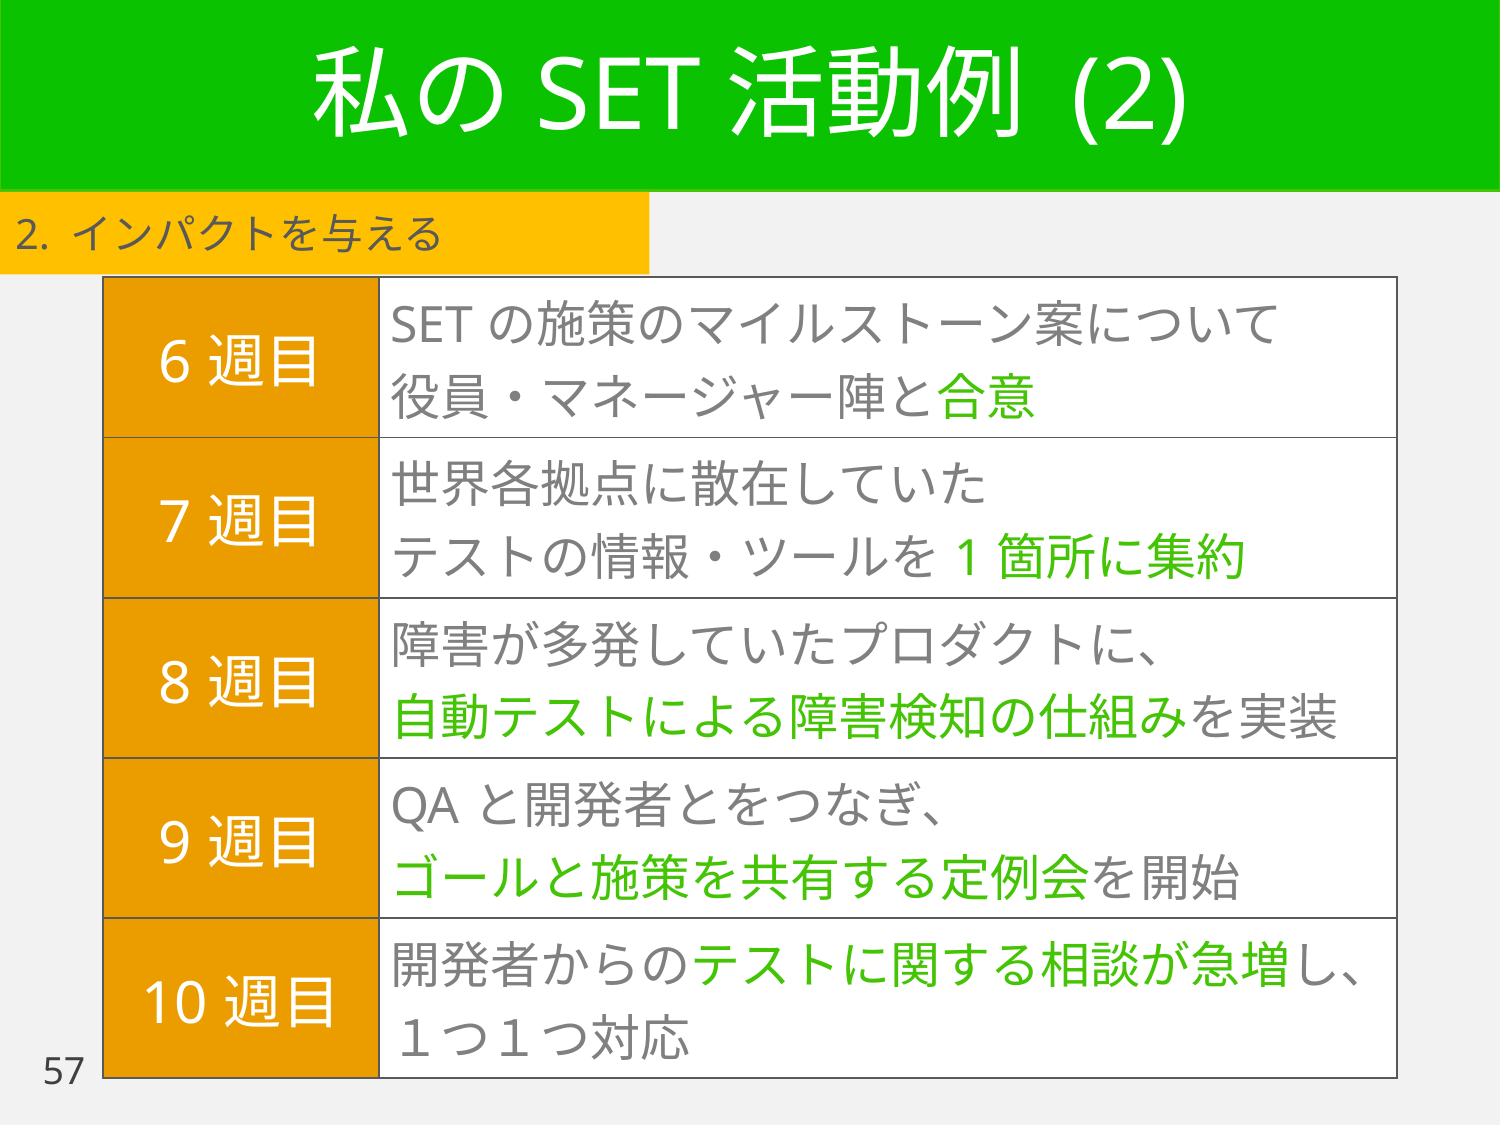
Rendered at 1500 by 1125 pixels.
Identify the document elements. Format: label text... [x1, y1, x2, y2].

table_header SETの施策のマイルストーン案について 役員・マネージャー陣と合意 [380, 278, 1396, 437]
table_cell 8週目 [104, 599, 378, 757]
table_cell 7週目 [104, 438, 378, 597]
table_cell 開発者からのテストに関する相談が急増し、１つ１つ対応 [380, 919, 1396, 1077]
table_cell 10週目 [104, 919, 378, 1077]
title 私のSET活動例 (2) [0, 53, 1500, 140]
table_cell 障害が多発していたプロダクトに、 自動テストによる障害検知の仕組みを実装 [380, 599, 1396, 757]
text_box 2. インパクトを与える [0, 191, 650, 275]
table_header 6週目 [104, 278, 378, 437]
table_cell 世界各拠点に散在していた テストの情報・ツールを1箇所に集約 [380, 438, 1396, 597]
slide_number 57 [27, 1042, 146, 1102]
table_cell 9週目 [104, 759, 378, 917]
table_cell QAと開発者とをつなぎ、 ゴールと施策を共有する定例会を開始 [380, 759, 1396, 917]
